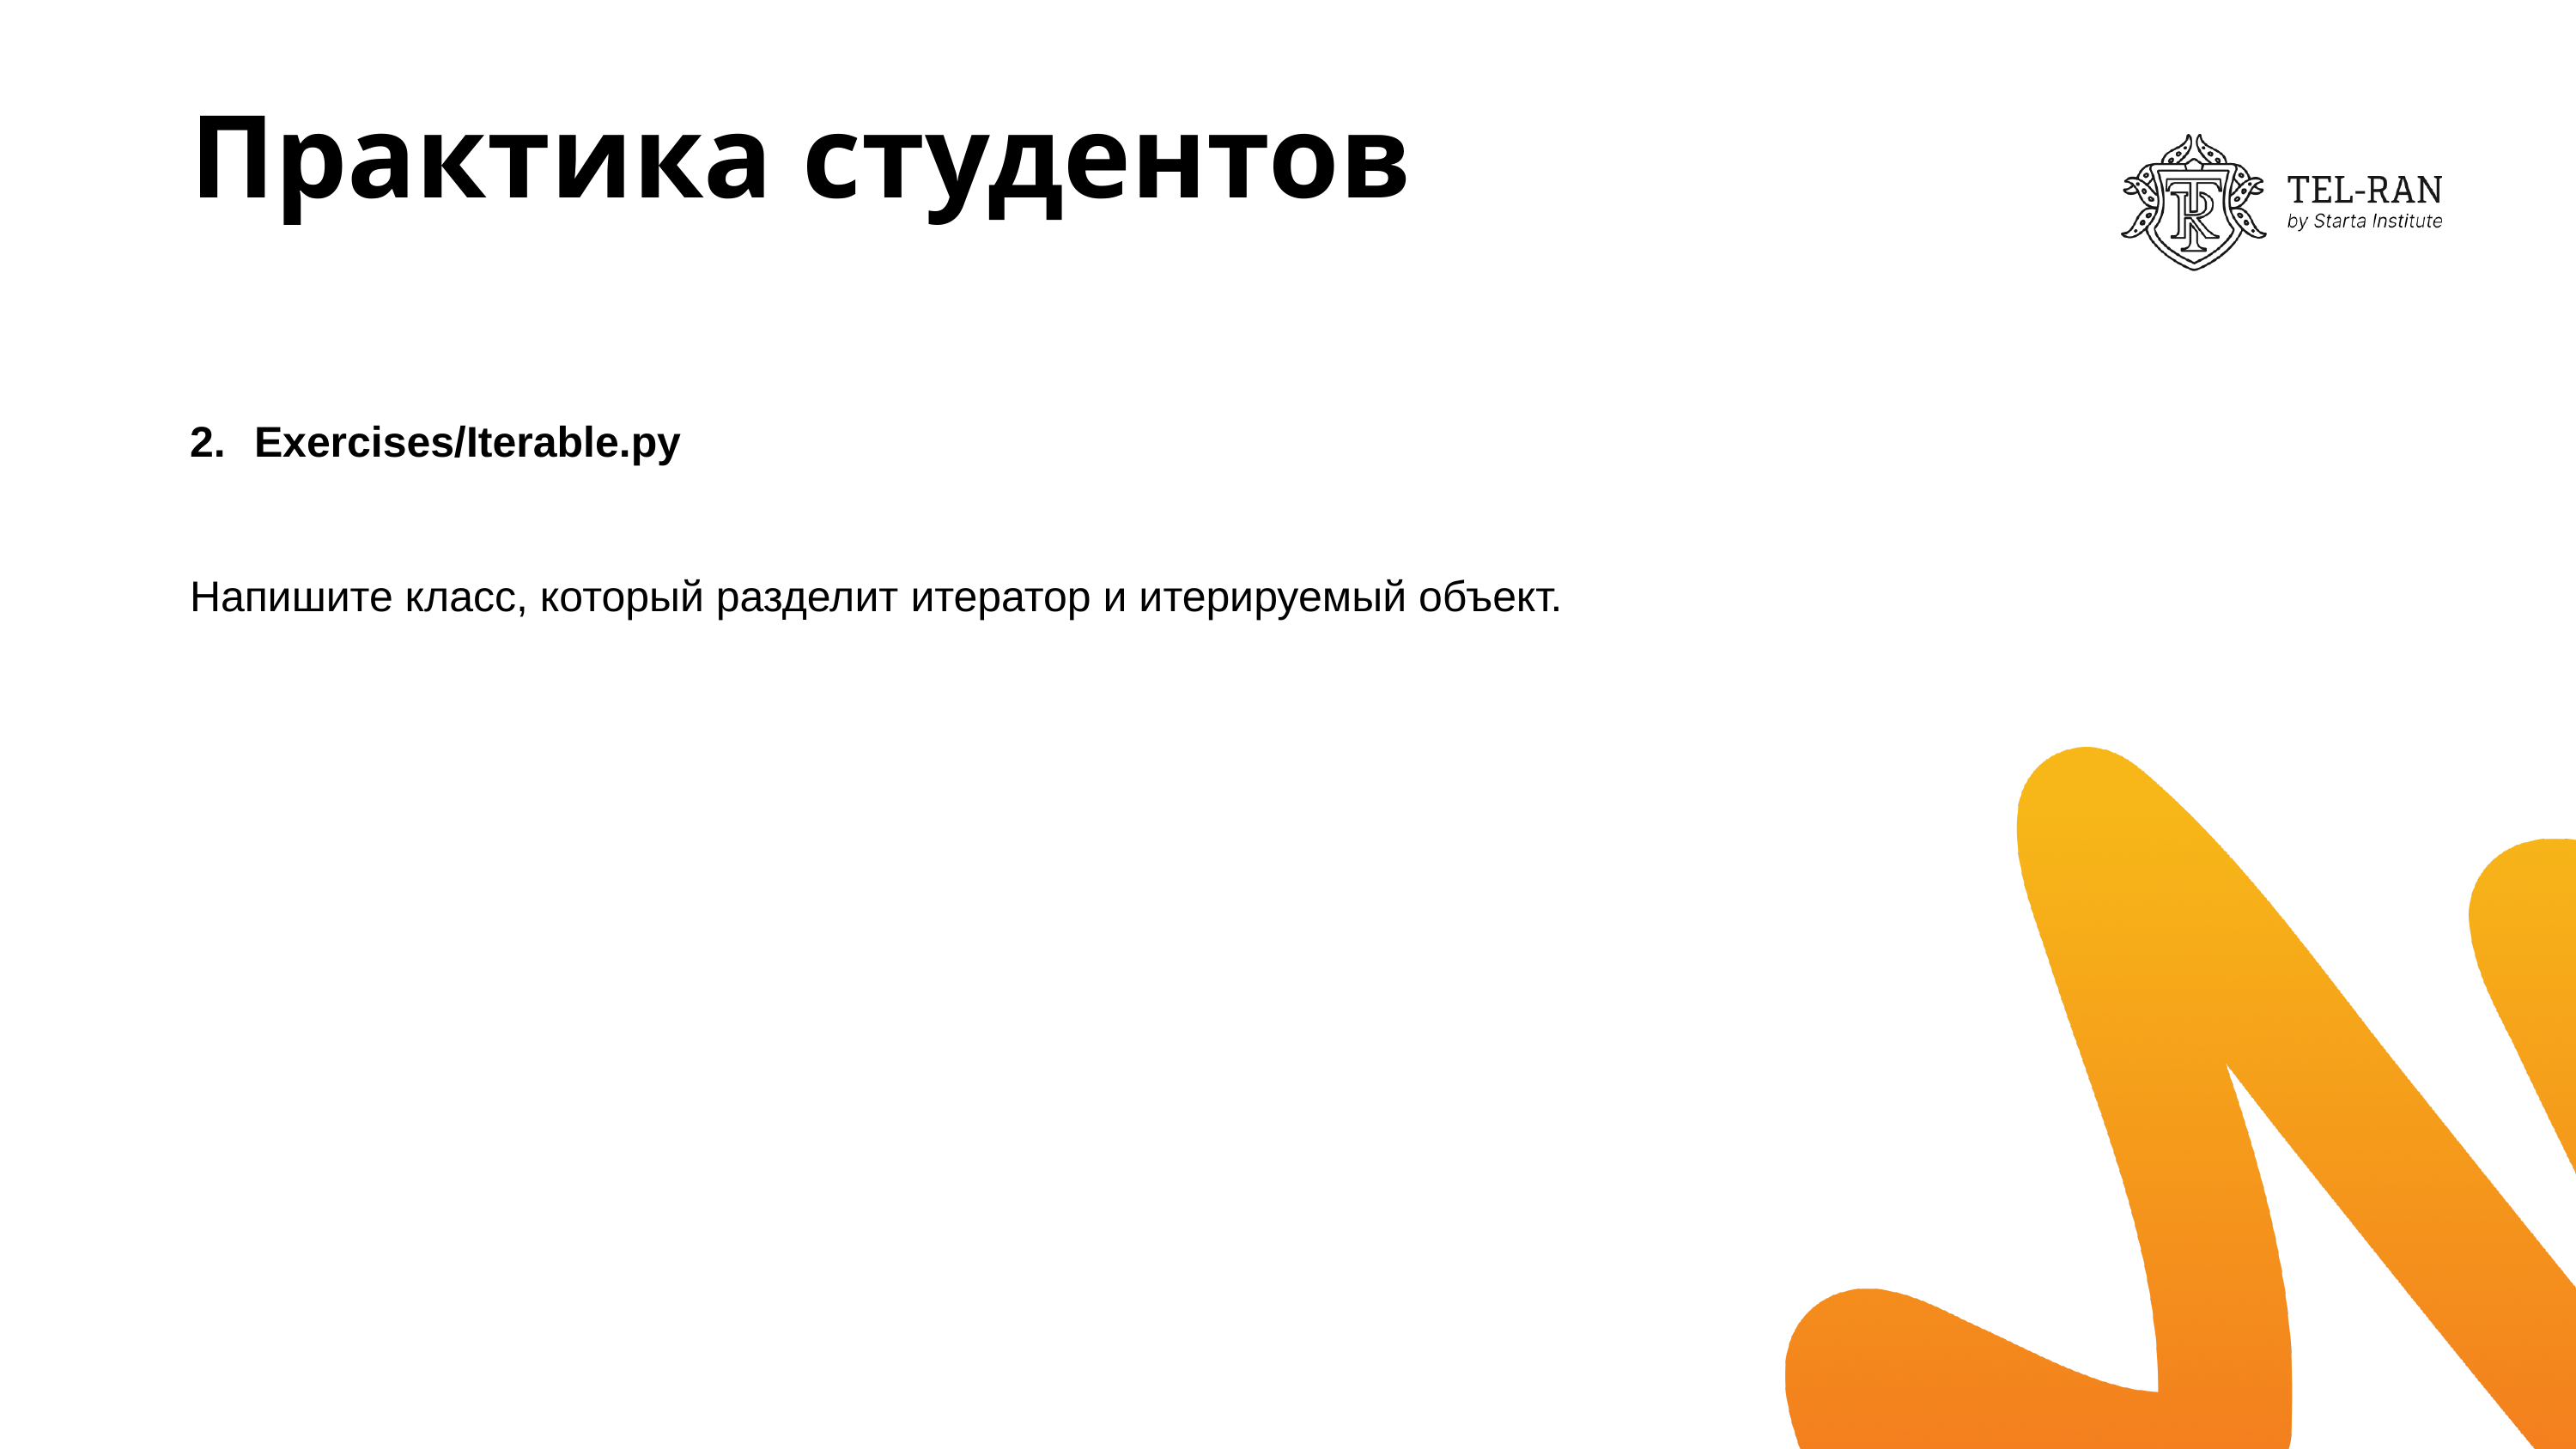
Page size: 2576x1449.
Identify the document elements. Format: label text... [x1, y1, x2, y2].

picture [1620, 747, 2576, 1449]
text_box Exercises/Iterable.py Напишите класс, который разделит итератор и итерируемый объект. [177, 382, 2536, 627]
picture [2121, 134, 2442, 271]
title Практика студентов [177, 76, 2107, 358]
